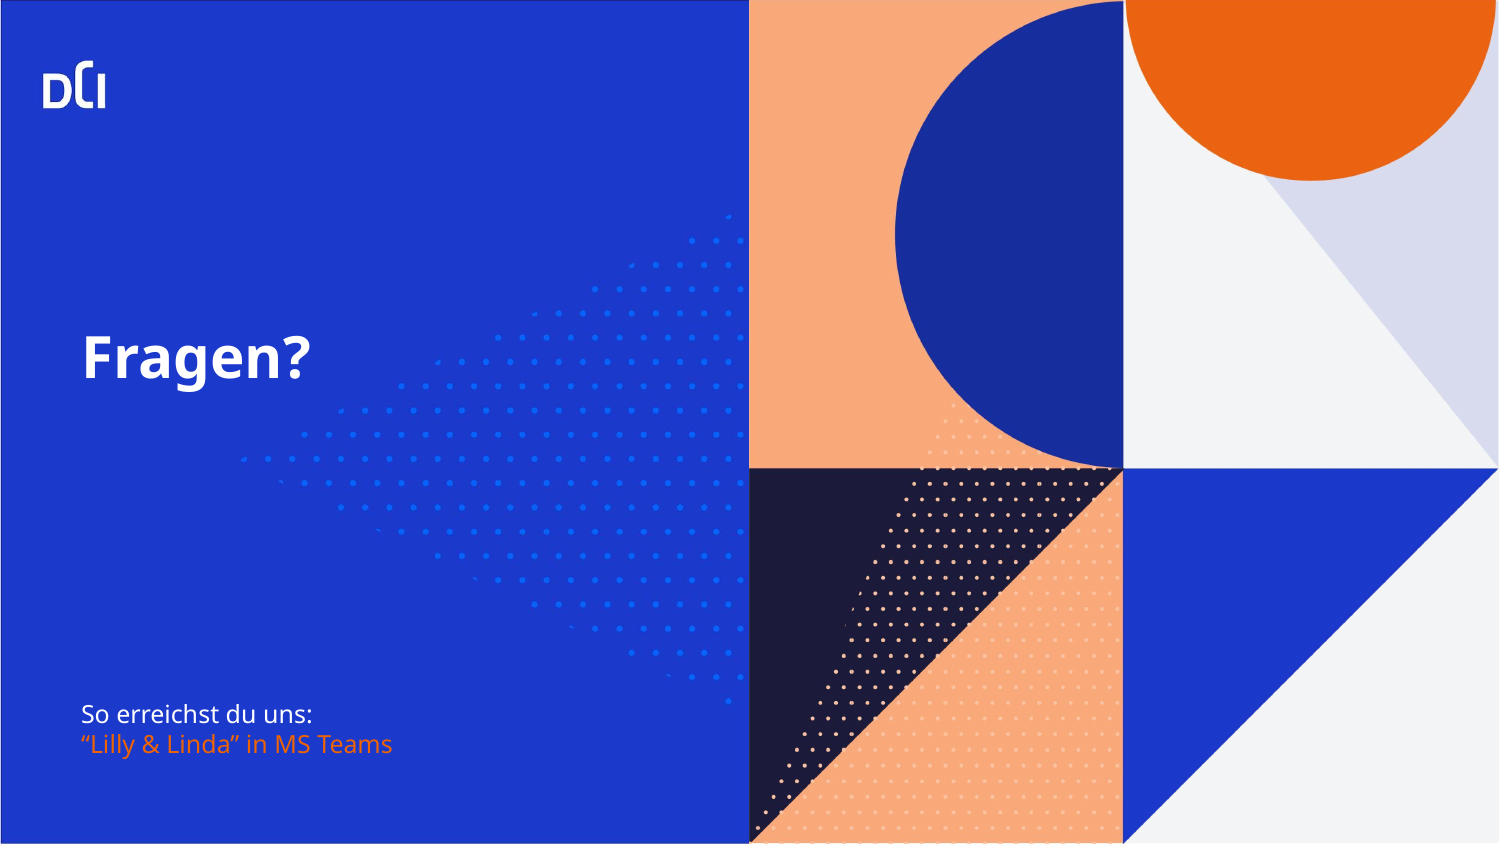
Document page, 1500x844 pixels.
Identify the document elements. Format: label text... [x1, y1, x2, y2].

title Fragen? [65, 255, 708, 406]
picture [0, 0, 1500, 844]
title So erreichst du uns: “Lilly & Linda” in MS Teams [65, 623, 708, 774]
